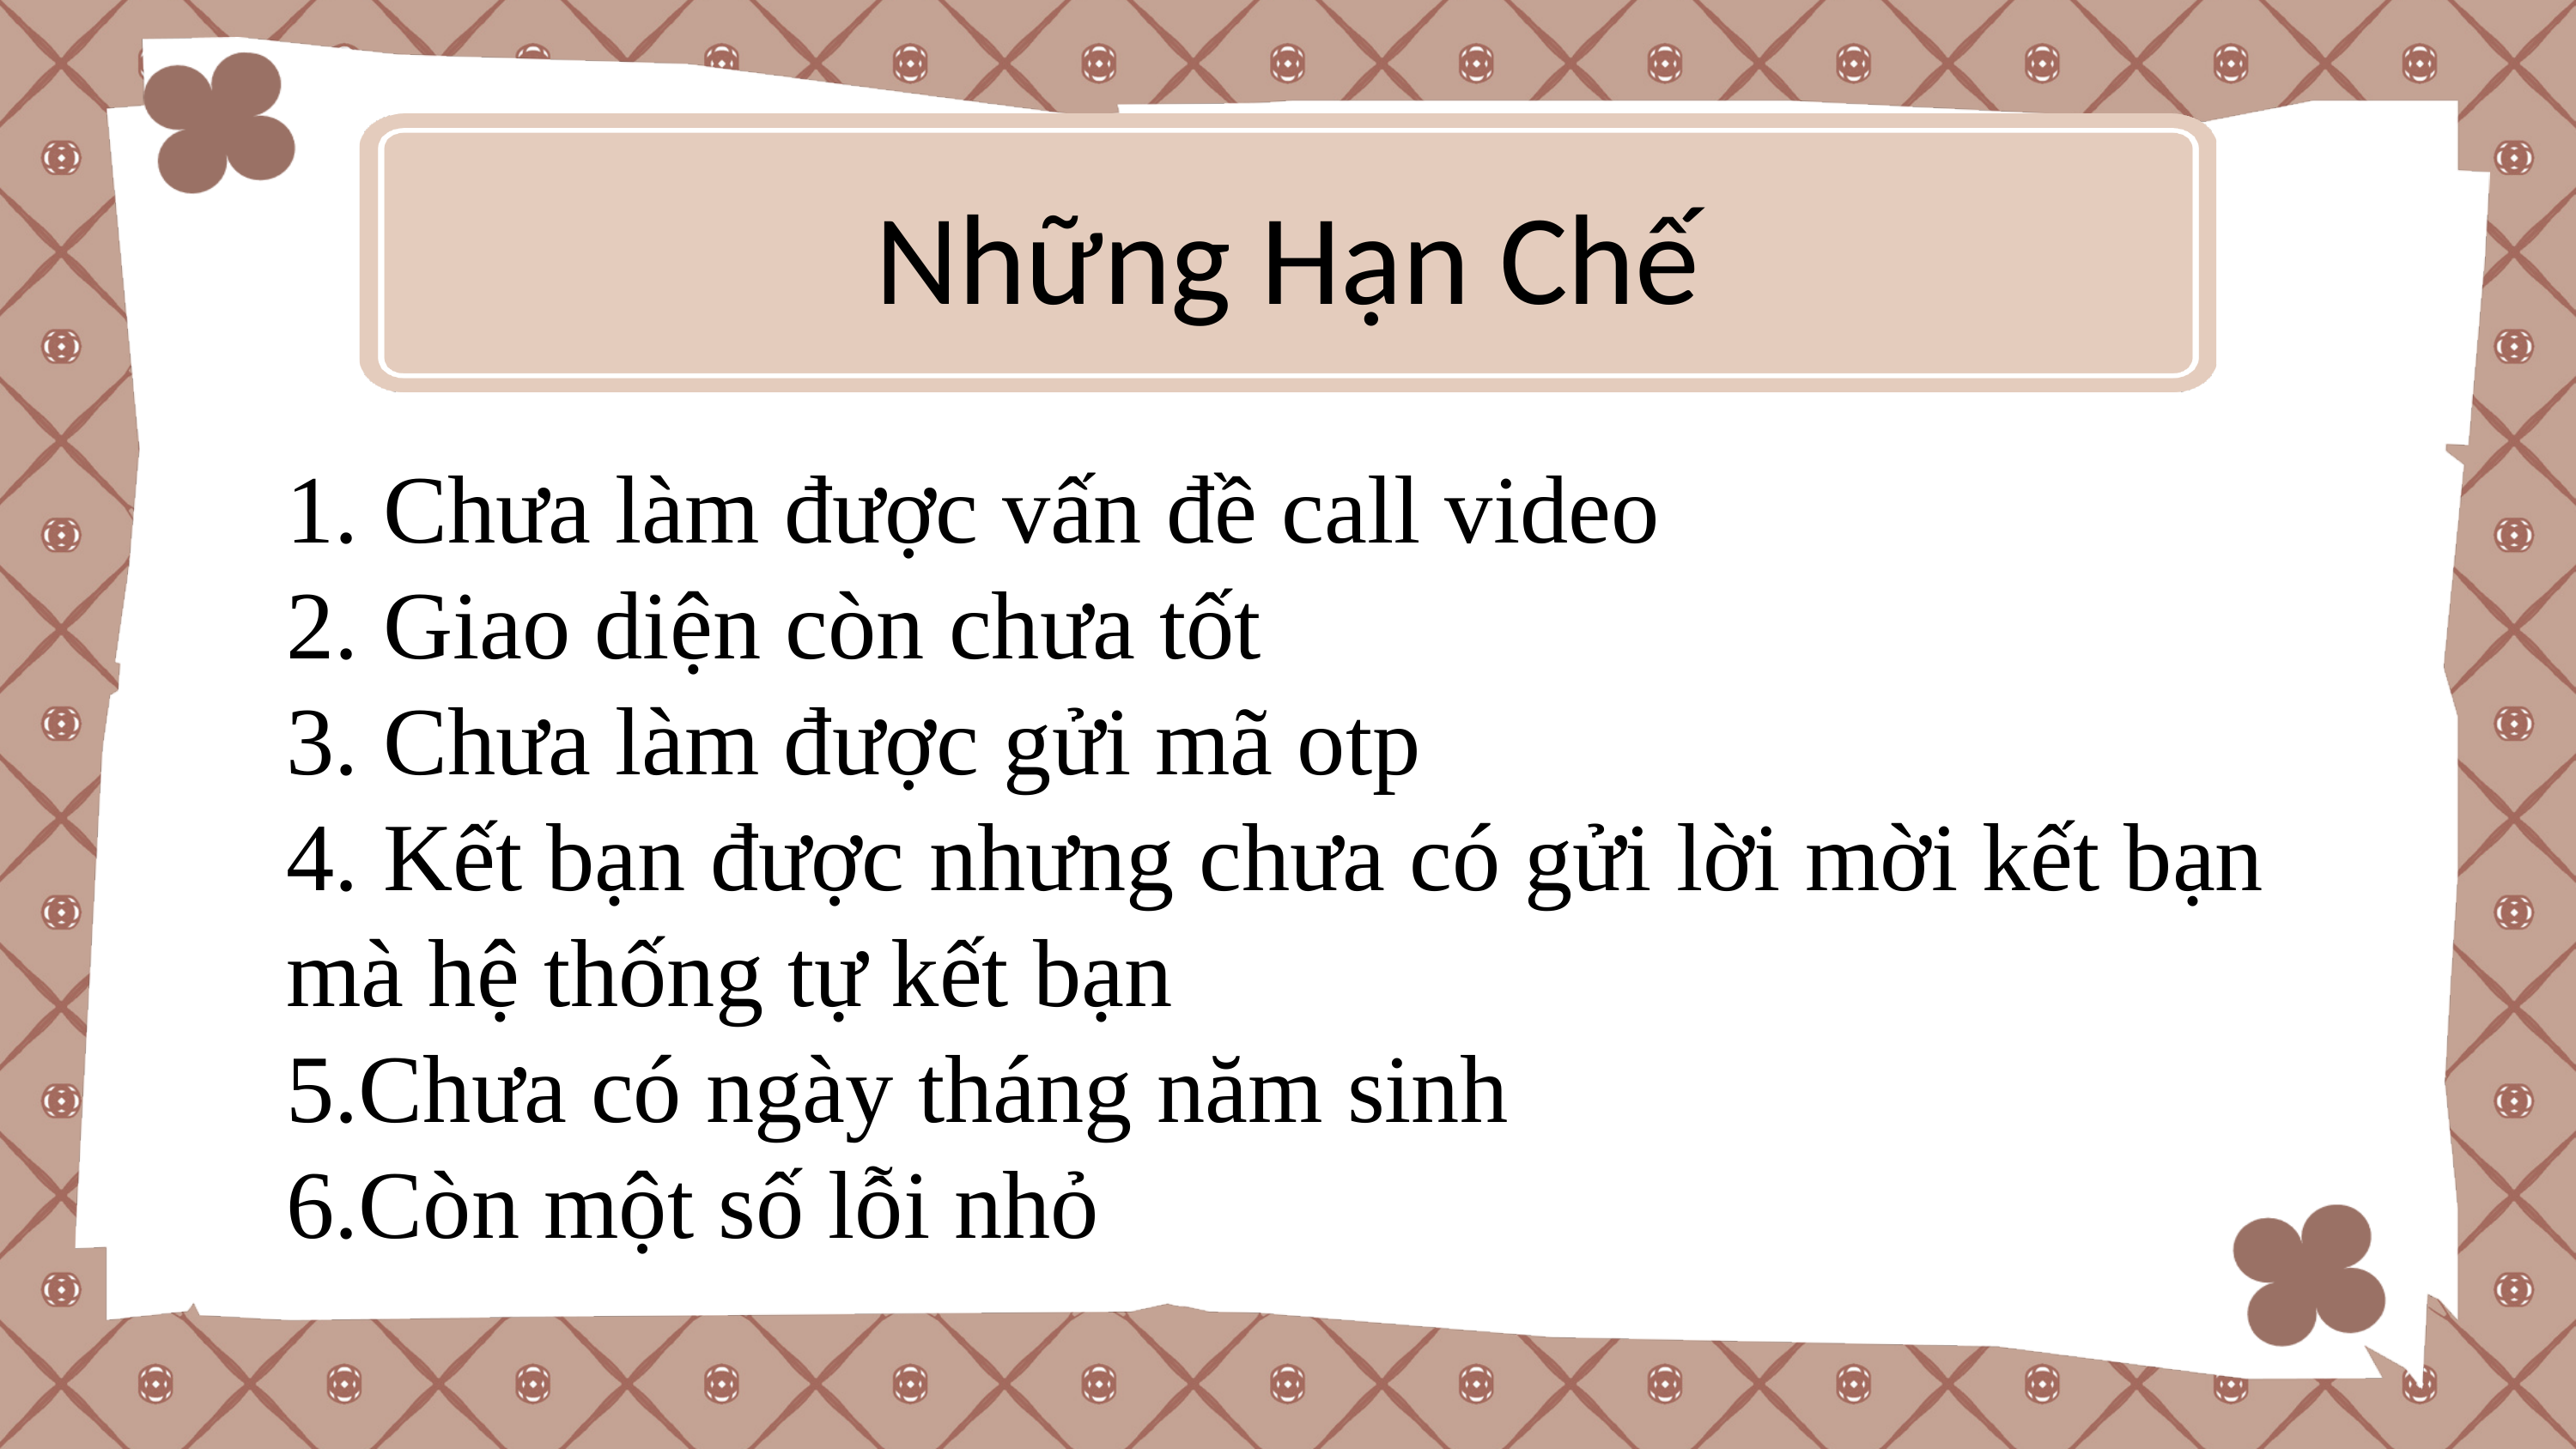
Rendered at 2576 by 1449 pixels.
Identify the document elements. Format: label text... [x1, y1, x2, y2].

text_box [0, 0, 2576, 1449]
text_box 1. Chưa làm được vấn đề call video 2. Giao diện còn chưa tốt 3. Chưa làm được gửi mã otp 4. Kết bạn được nhưng chưa có gửi lời mời kết bạn mà hệ thống tự kết bạn 5.Chưa có ngày tháng năm sinh 6.Còn một số lỗi nhỏ [273, 440, 2303, 1264]
text_box [75, 37, 2491, 1390]
text_box Những Hạn Chế [359, 113, 2217, 392]
